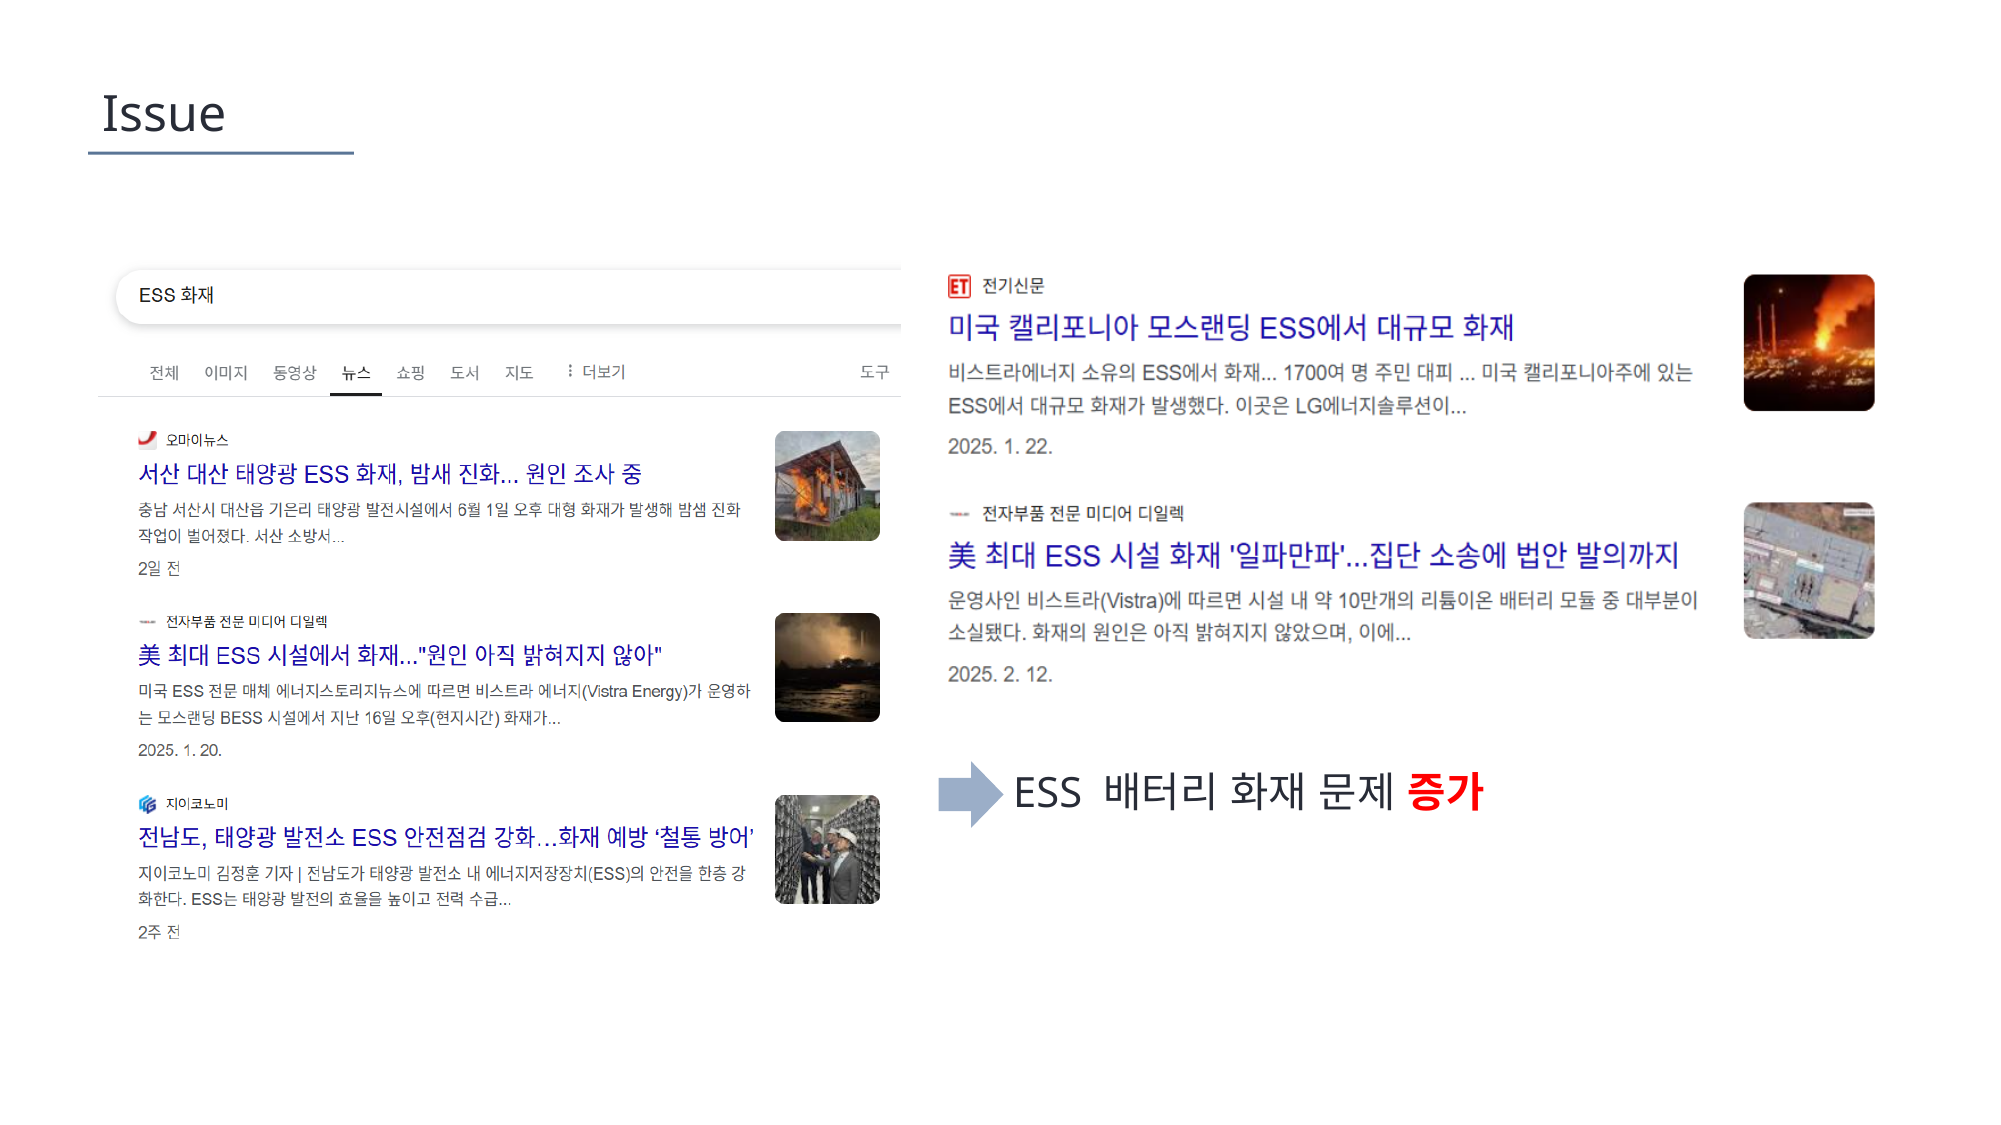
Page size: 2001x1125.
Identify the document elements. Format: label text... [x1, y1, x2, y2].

picture [938, 258, 1902, 710]
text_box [938, 757, 1495, 829]
text_box Issue [88, 73, 260, 149]
text_box [87, 150, 355, 156]
picture [98, 258, 902, 957]
